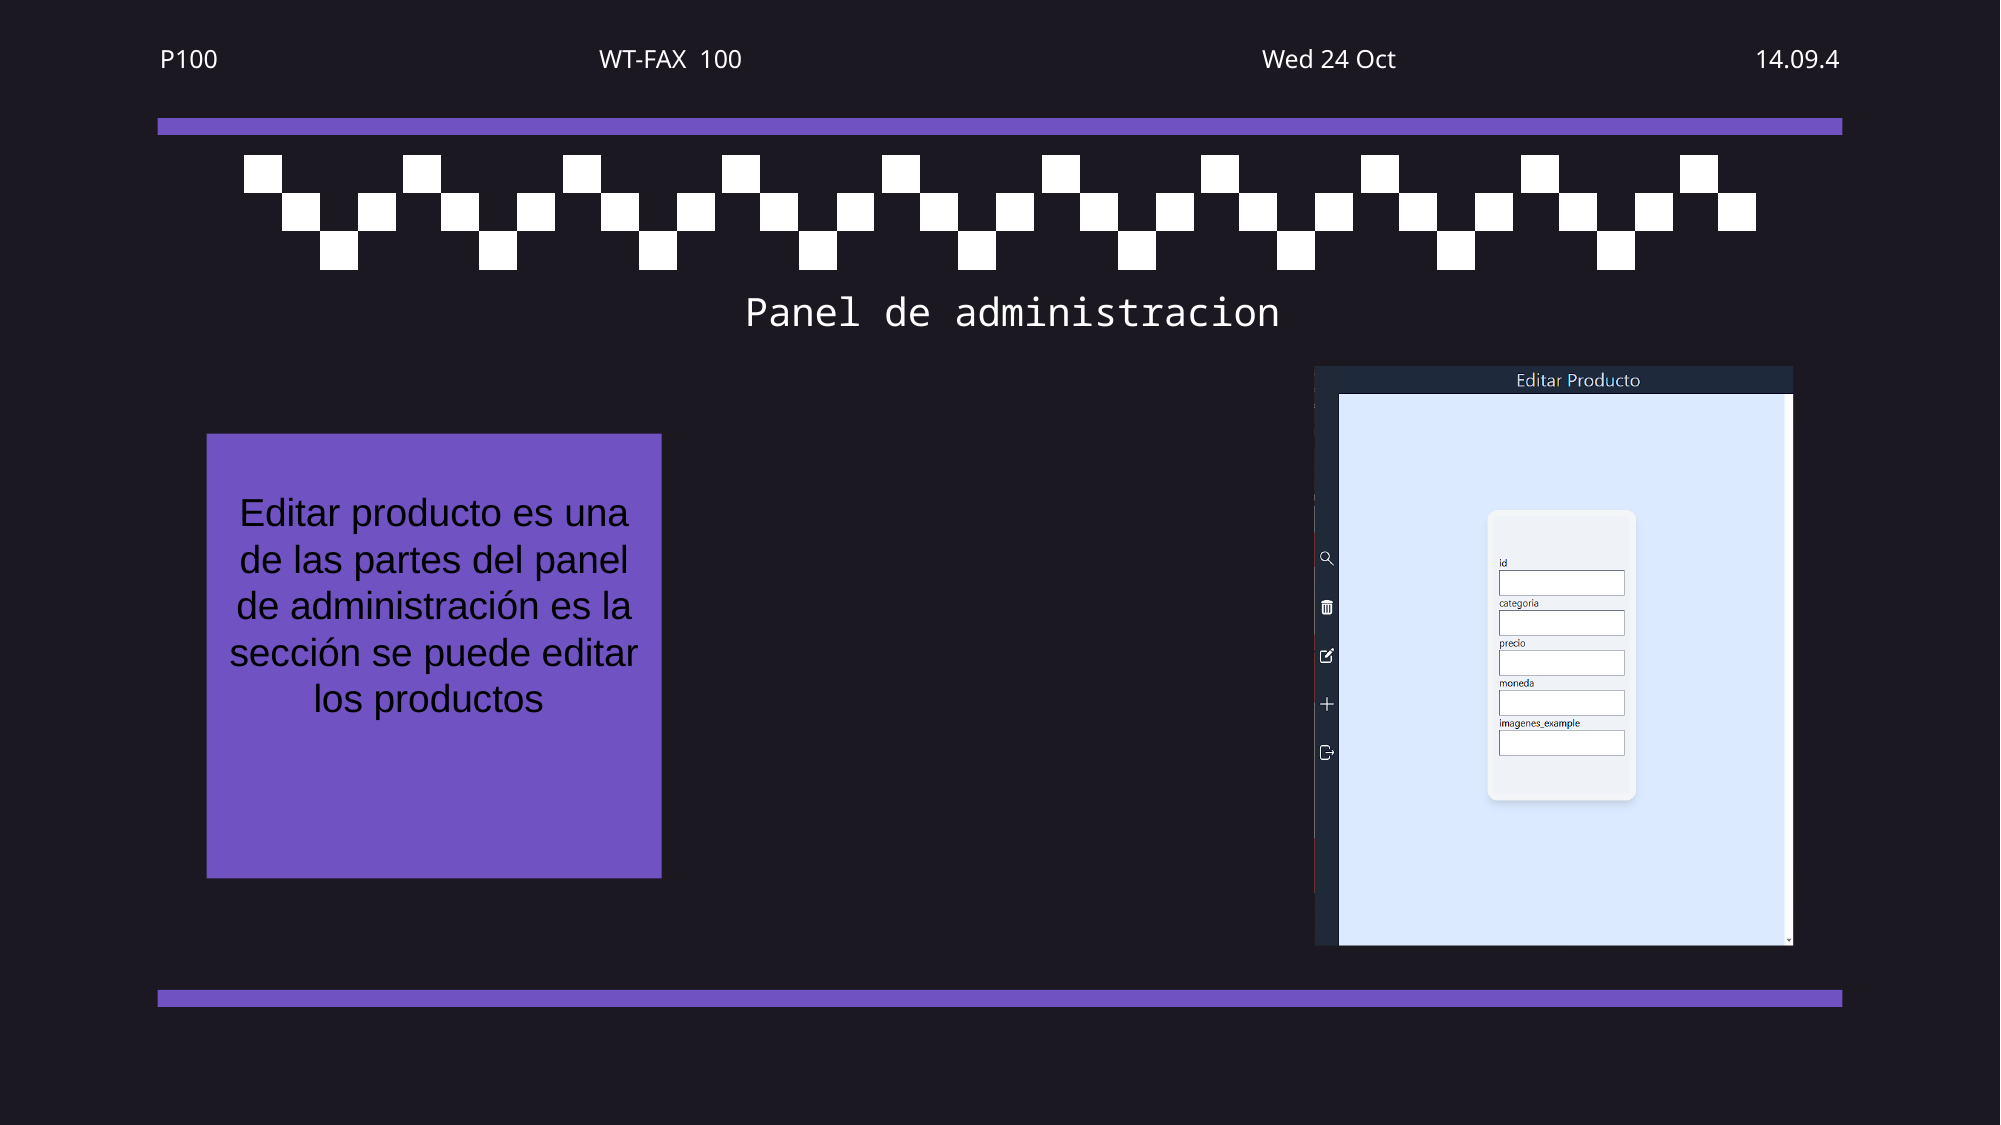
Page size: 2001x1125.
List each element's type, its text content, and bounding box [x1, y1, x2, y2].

text_box Panel de administracion [170, 280, 1855, 367]
text_box Editar producto es una de las partes del panel de administración es la sección se puede editar los productos [206, 433, 662, 879]
picture [1313, 366, 1794, 946]
